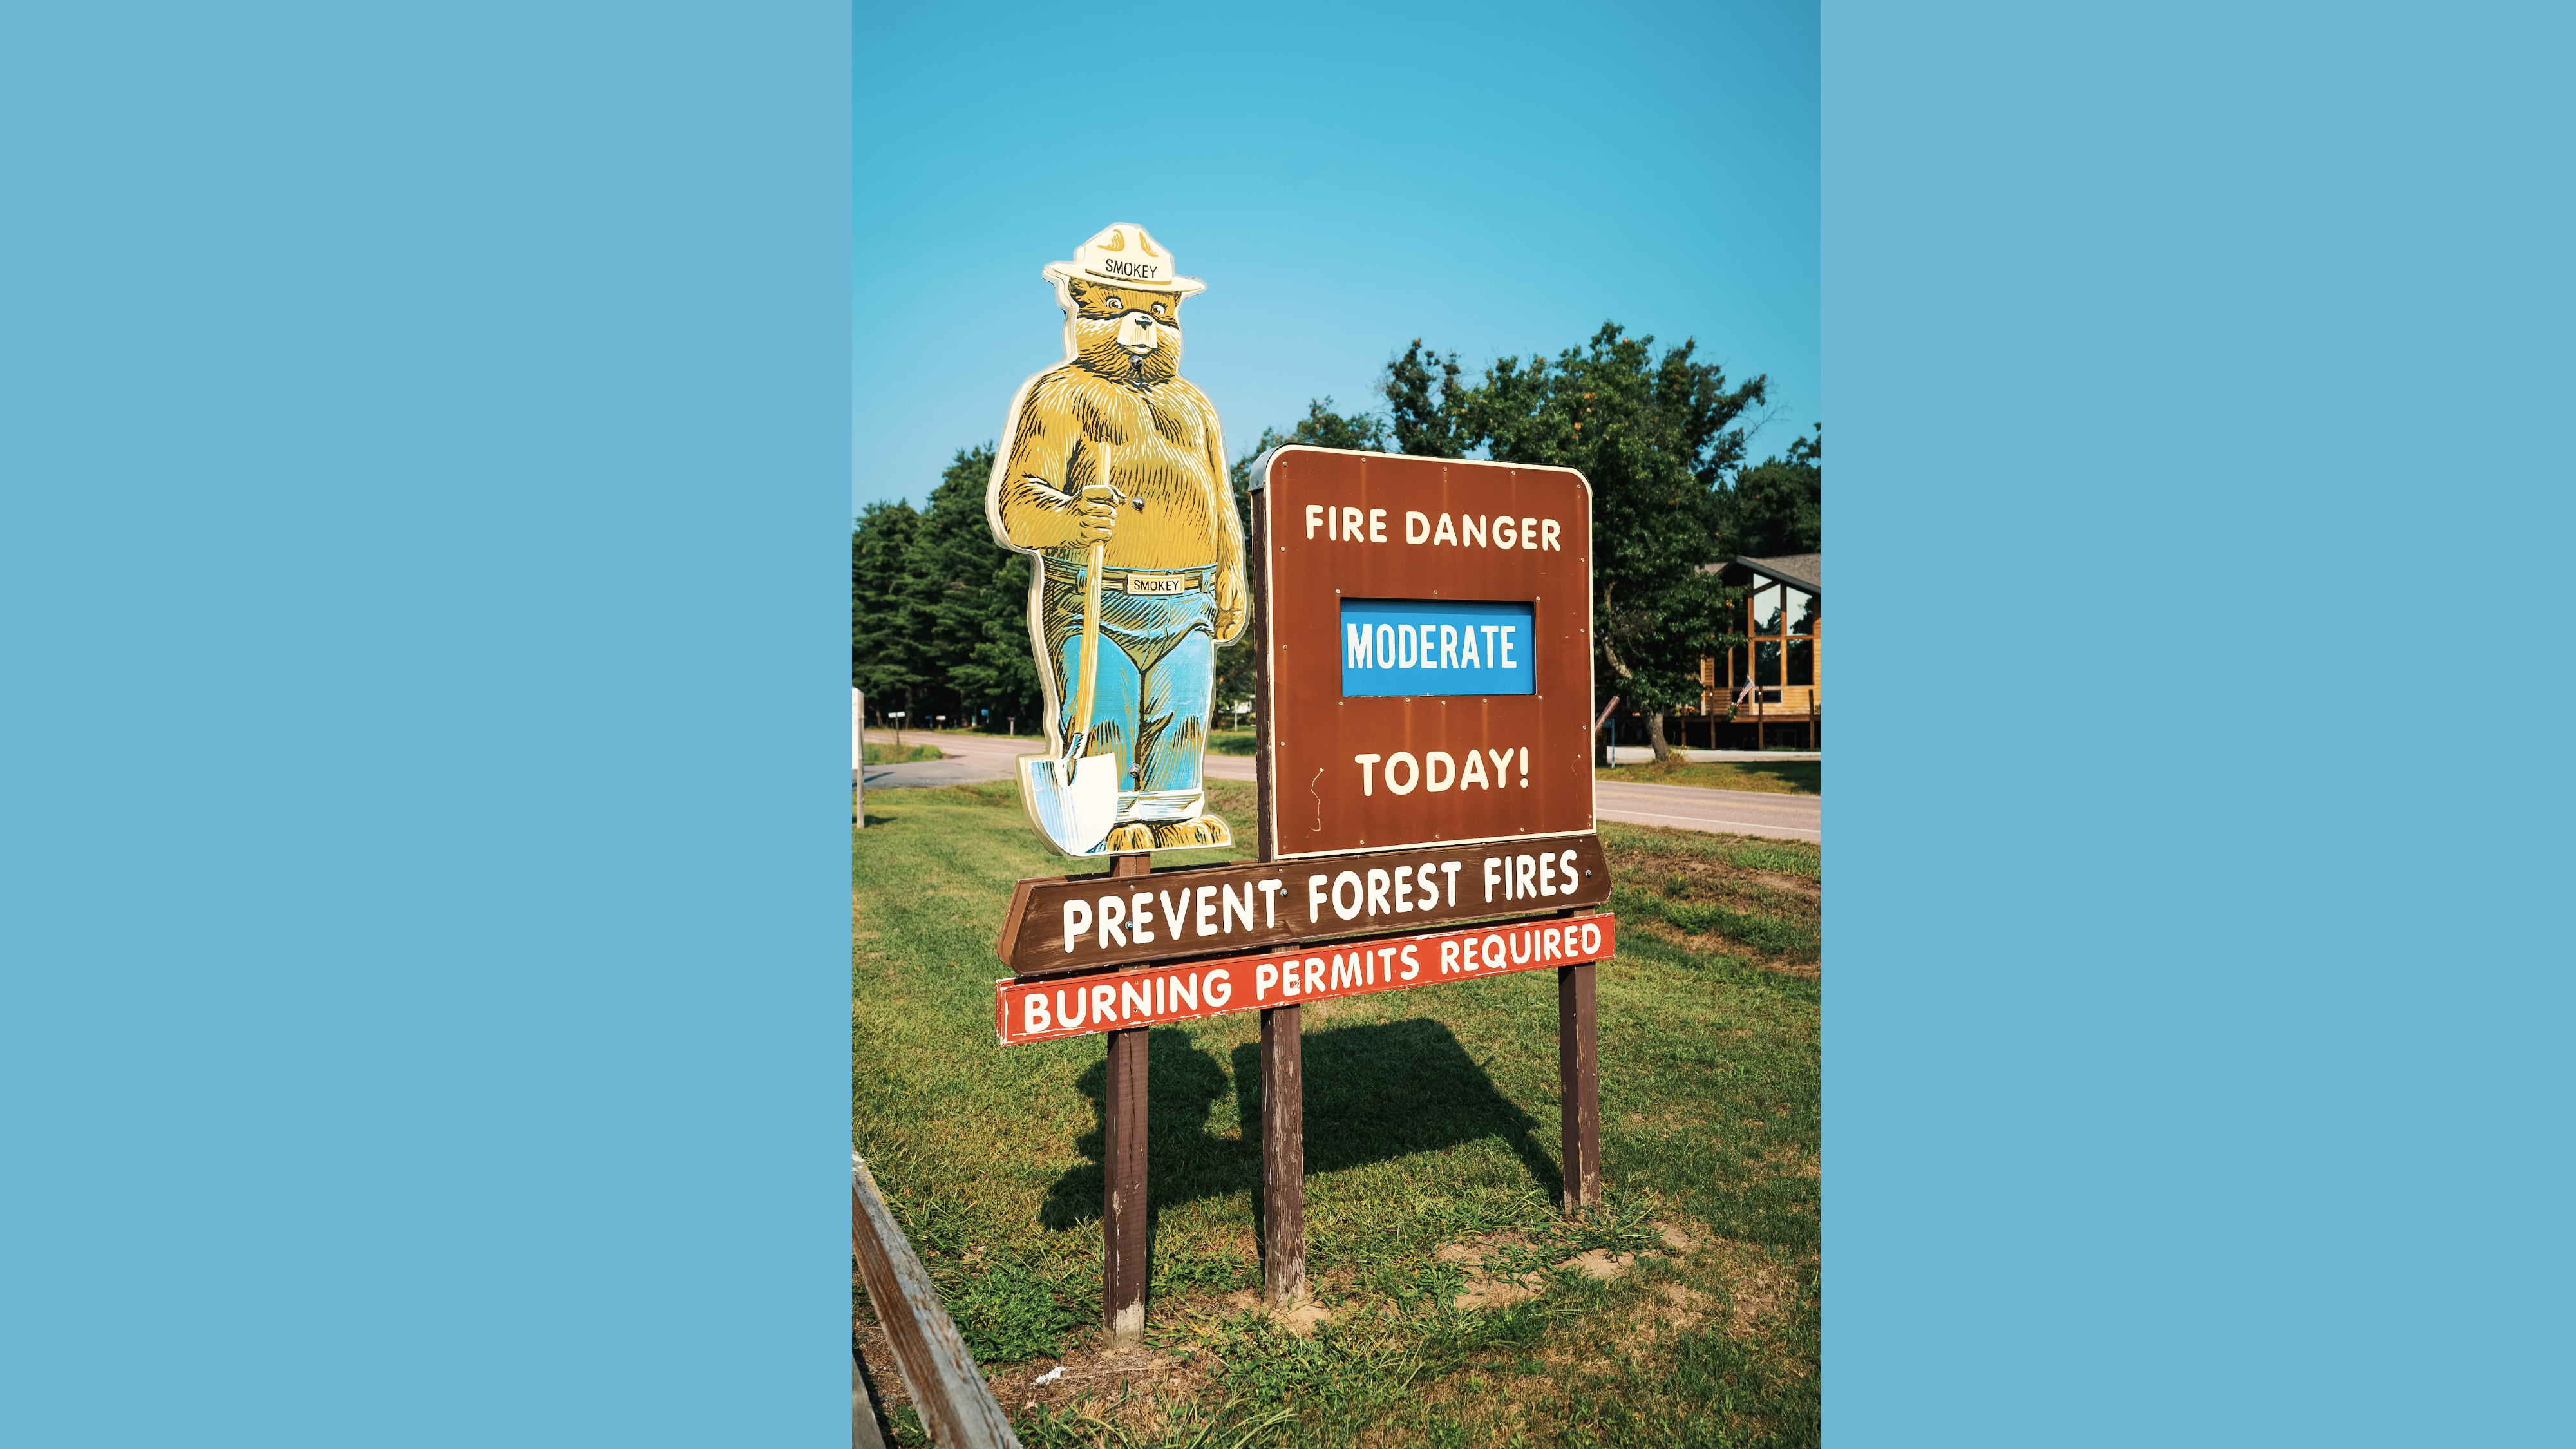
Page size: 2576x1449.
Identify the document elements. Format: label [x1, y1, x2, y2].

picture [852, 0, 1821, 1449]
